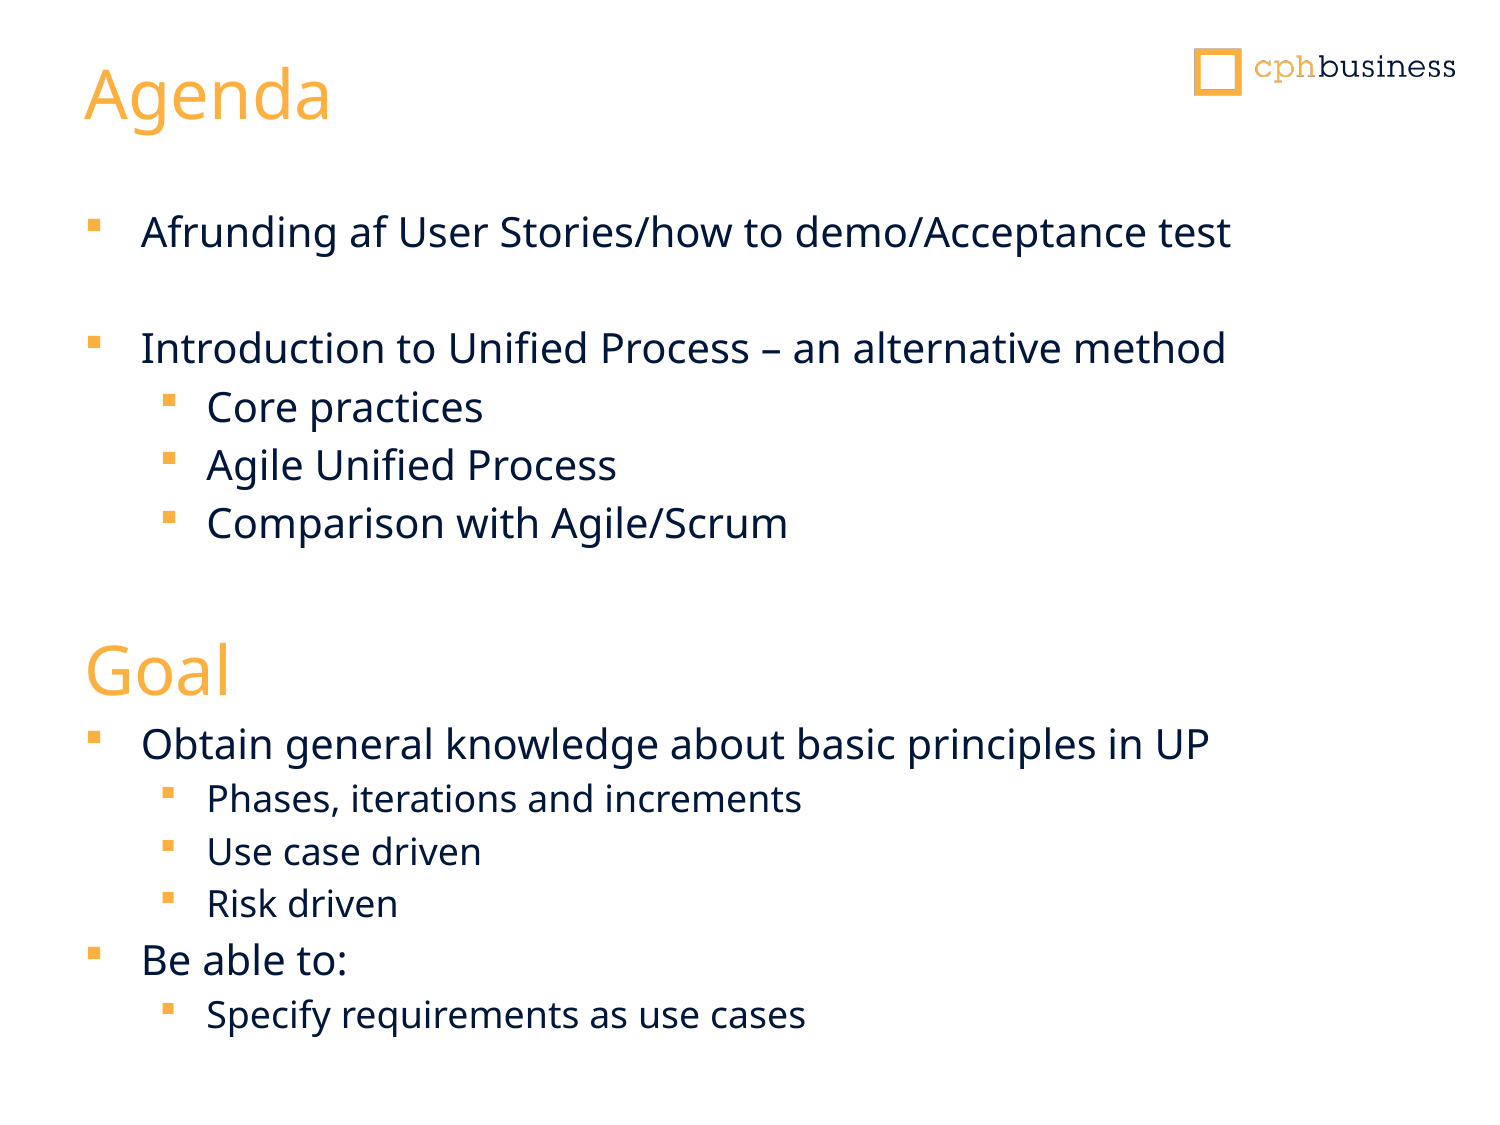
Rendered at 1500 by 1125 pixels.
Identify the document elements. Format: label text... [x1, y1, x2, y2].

picture [1147, 1, 1500, 143]
list Agenda [70, 43, 589, 157]
list Afrunding af User Stories/how to demo/Acceptance test Introduction to Unified Process – an alternative method Core practices Agile Unified Process Comparison with Agile/Scrum Goal Obtain general knowledge about basic principles in UP Phases, iterations and increments Use case driven Risk driven Be able to: Specify requirements as use cases [70, 198, 1398, 1073]
